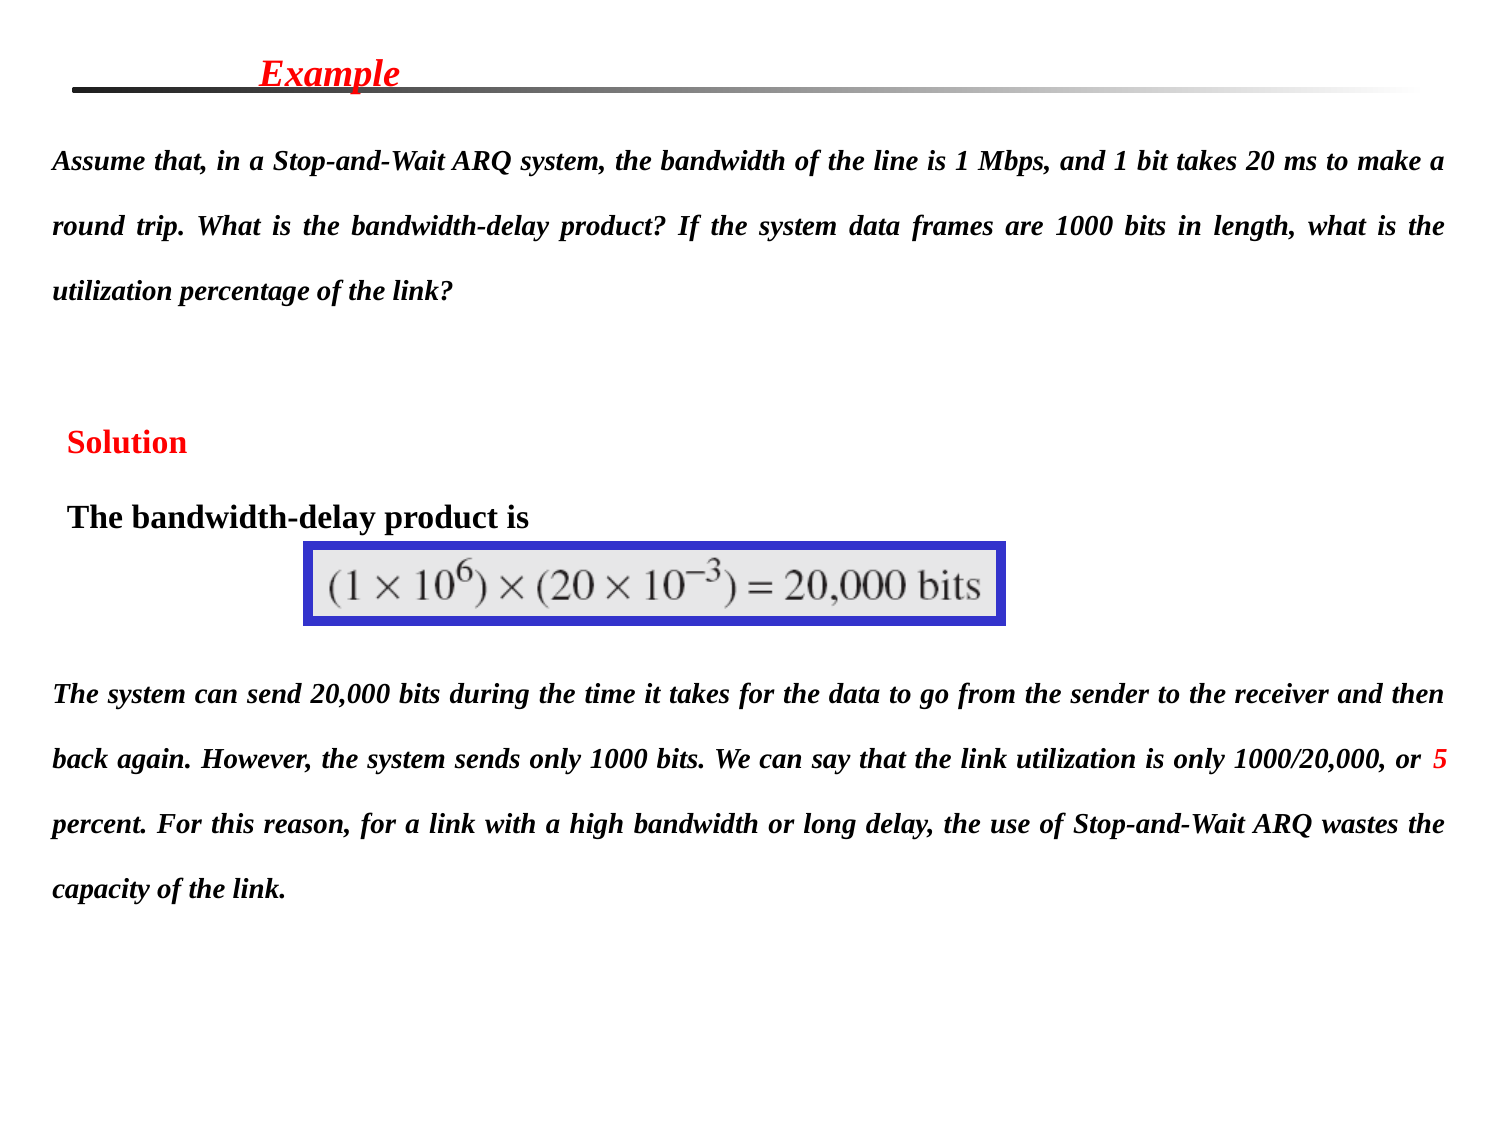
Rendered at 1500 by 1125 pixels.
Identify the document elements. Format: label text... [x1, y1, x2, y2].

text_box Solution The bandwidth-delay product is [52, 377, 1477, 543]
text_box [425, 87, 1423, 93]
text_box Example [244, 0, 425, 101]
text_box [72, 87, 244, 93]
picture [312, 549, 997, 617]
text_box The system can send 20,000 bits during the time it takes for the data to go from the sender to the receiver and then back again. However, the system sends only 1000 bits. We can say that the link utilization is only 1000/20,000, or 5 percent. For this reason, for a link with a high bandwidth or long delay, the use of Stop-and-Wait ARQ wastes the capacity of the link. [37, 637, 1463, 912]
text_box Assume that, in a Stop-and-Wait ARQ system, the bandwidth of the line is 1 Mbps, and 1 bit takes 20 ms to make a round trip. What is the bandwidth-delay product? If the system data frames are 1000 bits in length, what is the utilization percentage of the link? [37, 104, 1463, 314]
